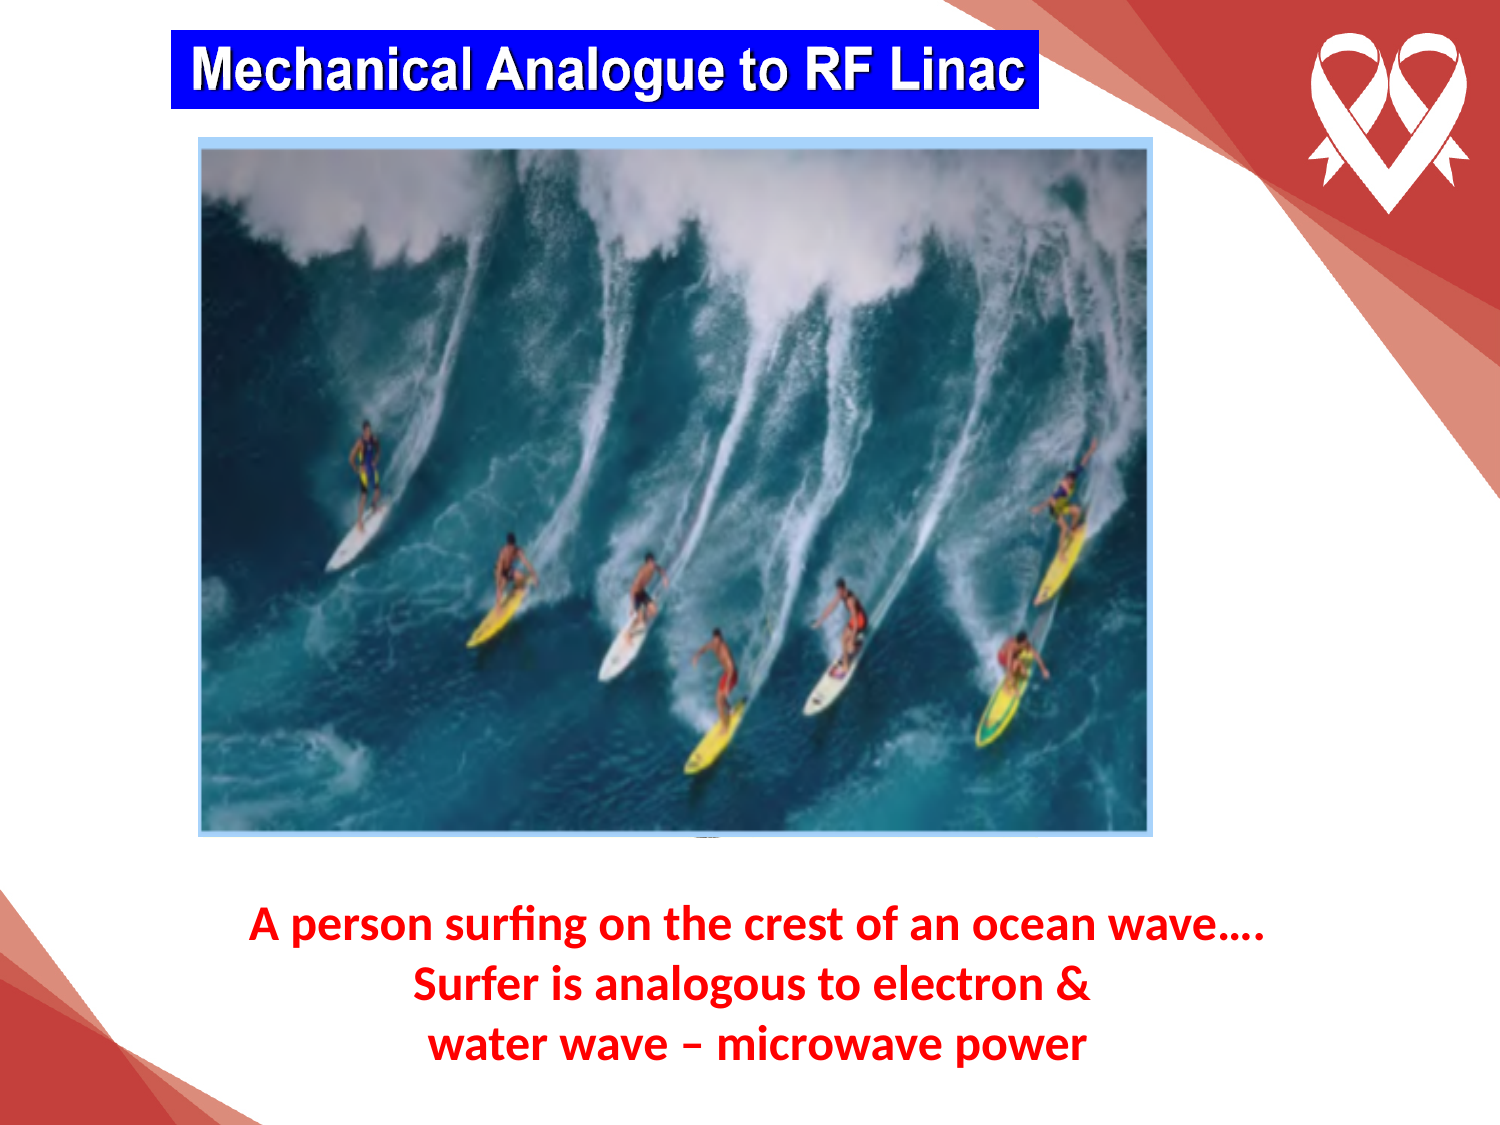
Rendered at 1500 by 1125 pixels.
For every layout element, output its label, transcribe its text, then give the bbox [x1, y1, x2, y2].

title A person surfing on the crest of an ocean wave…. Surfer is analogous to electron & water wave – microwave power [147, 893, 1368, 1069]
picture [0, 0, 1500, 1125]
